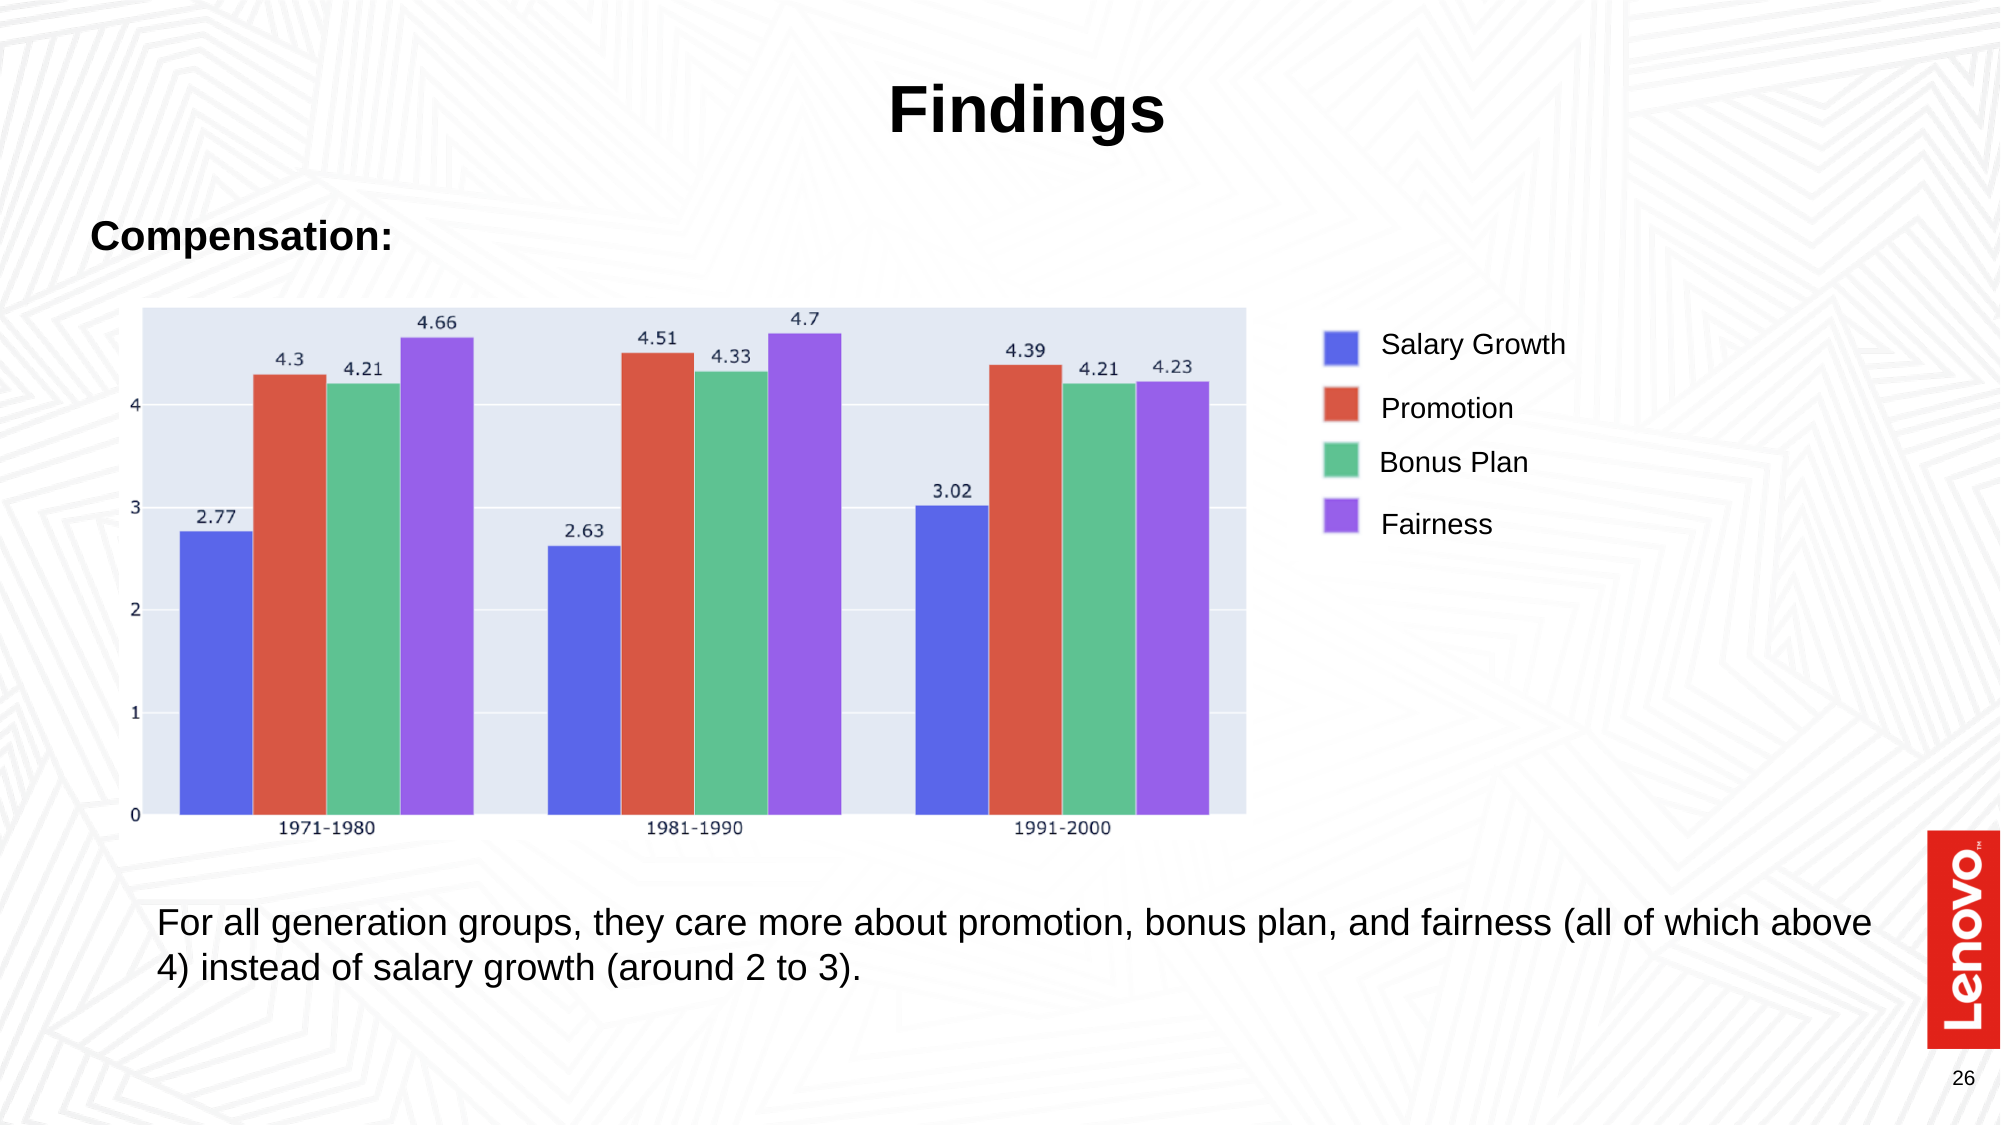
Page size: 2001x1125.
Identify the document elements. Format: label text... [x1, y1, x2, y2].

picture [0, 0, 2001, 1125]
title Findings [119, 66, 1937, 152]
text_box Bonus Plan [1394, 428, 1566, 470]
text_box Promotion [1394, 374, 1549, 428]
text_box For all generation groups, they care more about promotion, bonus plan, and fairness (all of which above 4) instead of salary growth (around 2 to 3). [141, 882, 1889, 1045]
text_box Fairness [1394, 490, 1526, 526]
text_box Salary Growth [1389, 310, 1646, 347]
list Compensation: [90, 214, 1907, 1020]
